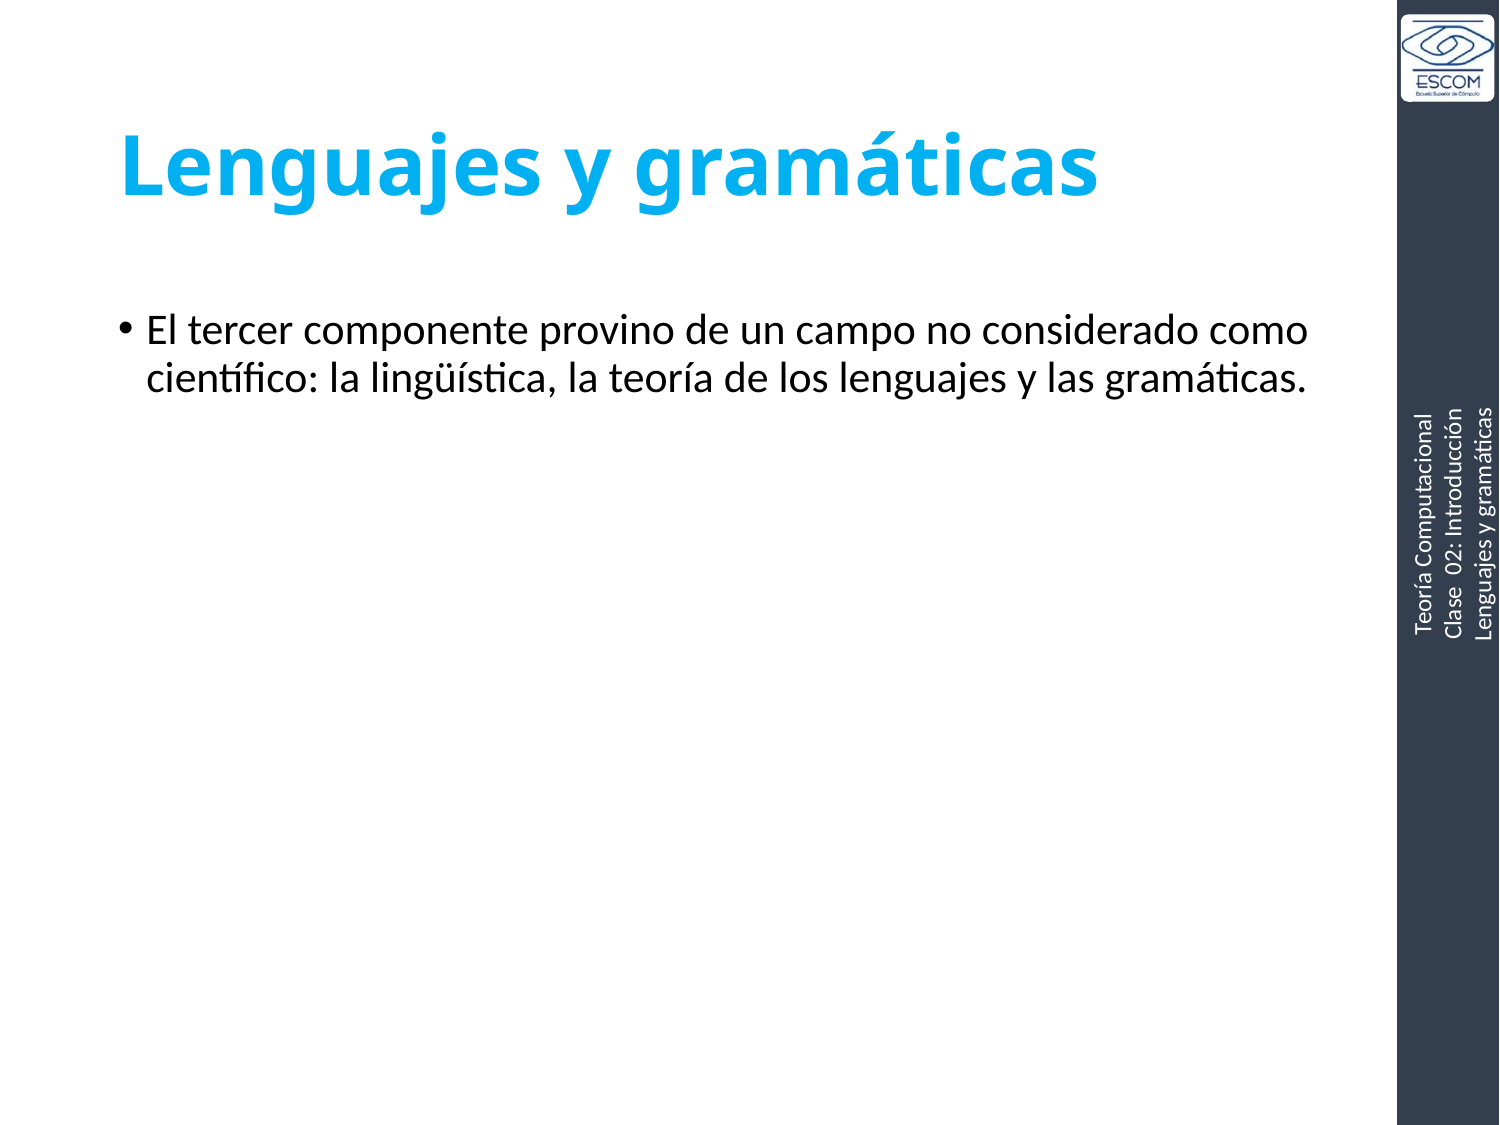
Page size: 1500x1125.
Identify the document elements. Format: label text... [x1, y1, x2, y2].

list El tercer componente provino de un campo no considerado como científico: la lingüística, la teoría de los lenguajes y las gramáticas. [103, 299, 1397, 1014]
picture [1400, 14, 1495, 102]
title Lenguajes y gramáticas [103, 59, 1397, 278]
footer Teoría Computacional Clase 02: Introducción Lenguajes y gramáticas [1408, 143, 1495, 906]
